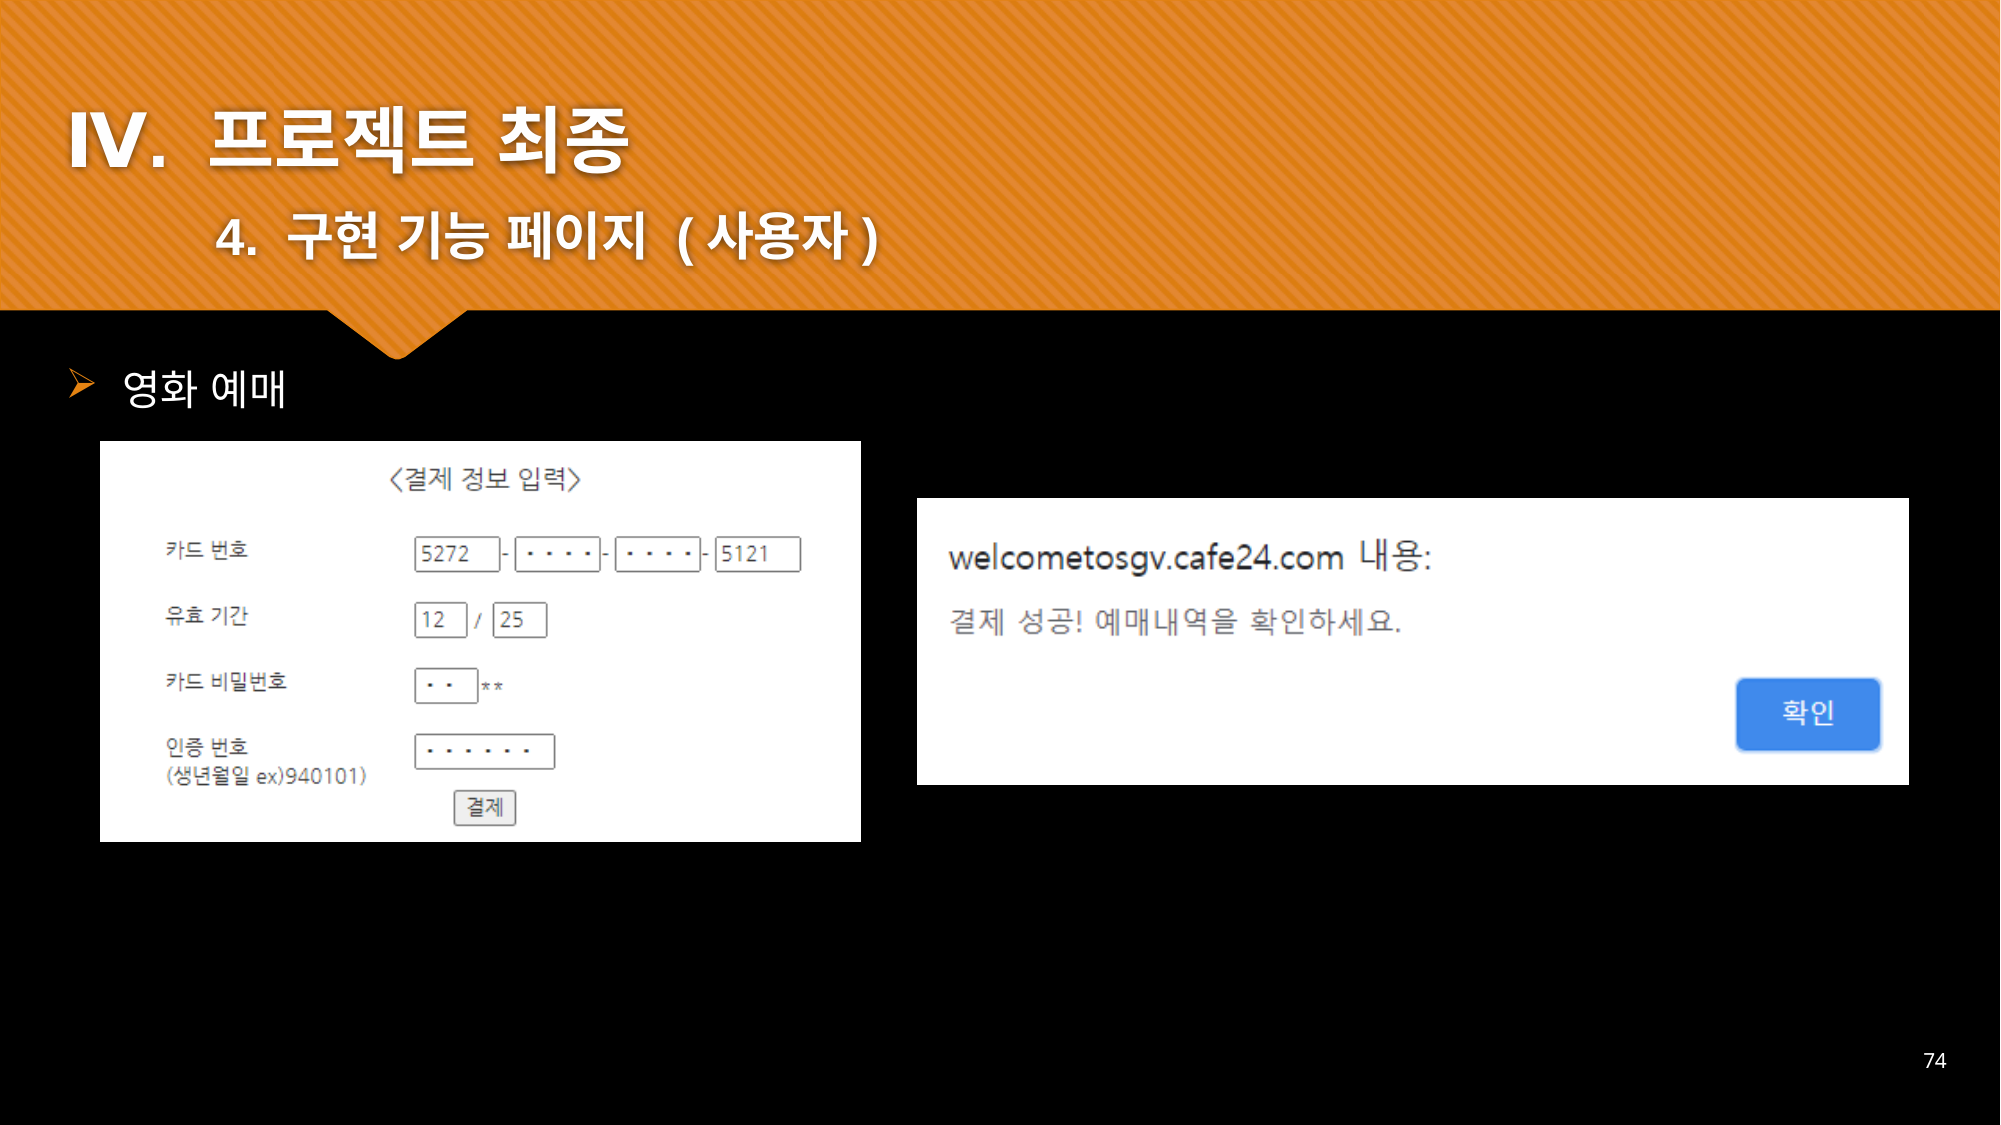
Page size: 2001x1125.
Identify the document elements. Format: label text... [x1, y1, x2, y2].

picture [917, 497, 1910, 785]
picture [100, 441, 861, 842]
text_box 74 [1908, 1040, 2000, 1081]
text_box Ⅳ. 프로젝트 최종 4. 구현 기능 페이지 (사용자) [50, 208, 1785, 368]
list 영화 예매 [50, 282, 720, 495]
text_box [861, 470, 1869, 631]
